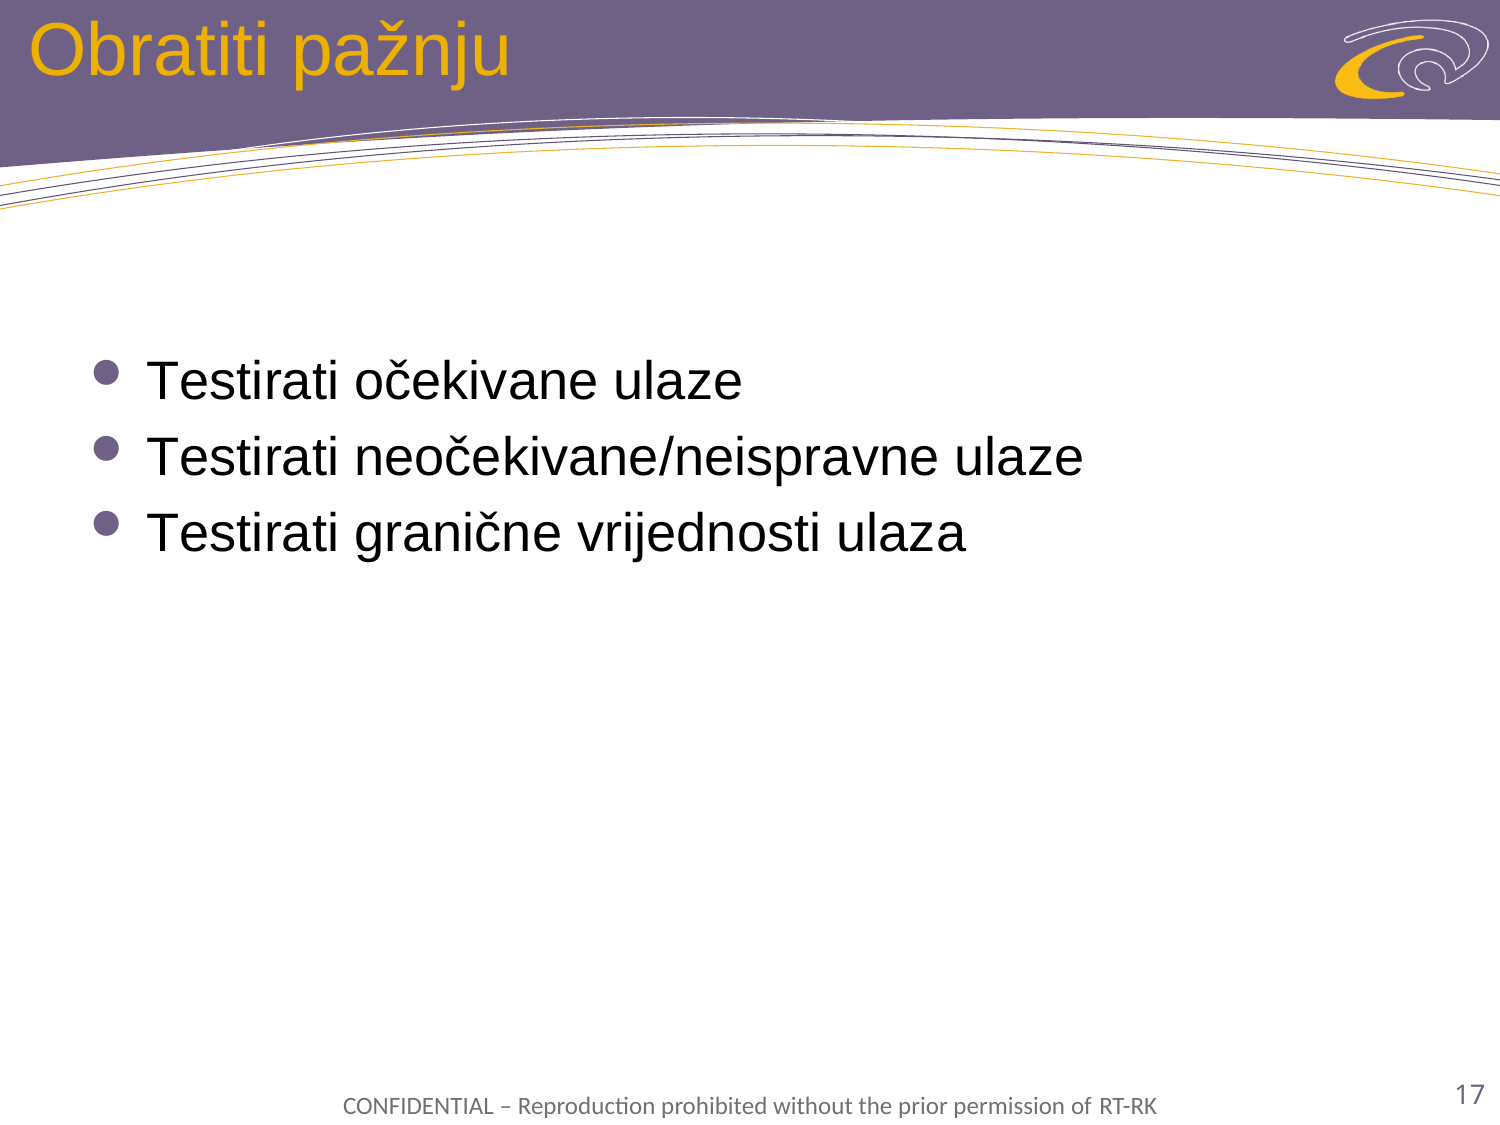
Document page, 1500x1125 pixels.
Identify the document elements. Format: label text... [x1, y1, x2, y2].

picture [1322, 0, 1500, 102]
list Testirati očekivane ulaze Testirati neočekivane/neispravne ulaze Testirati granične vrijednosti ulaza [74, 262, 1426, 1006]
title Obratiti pažnju [13, 0, 1313, 119]
